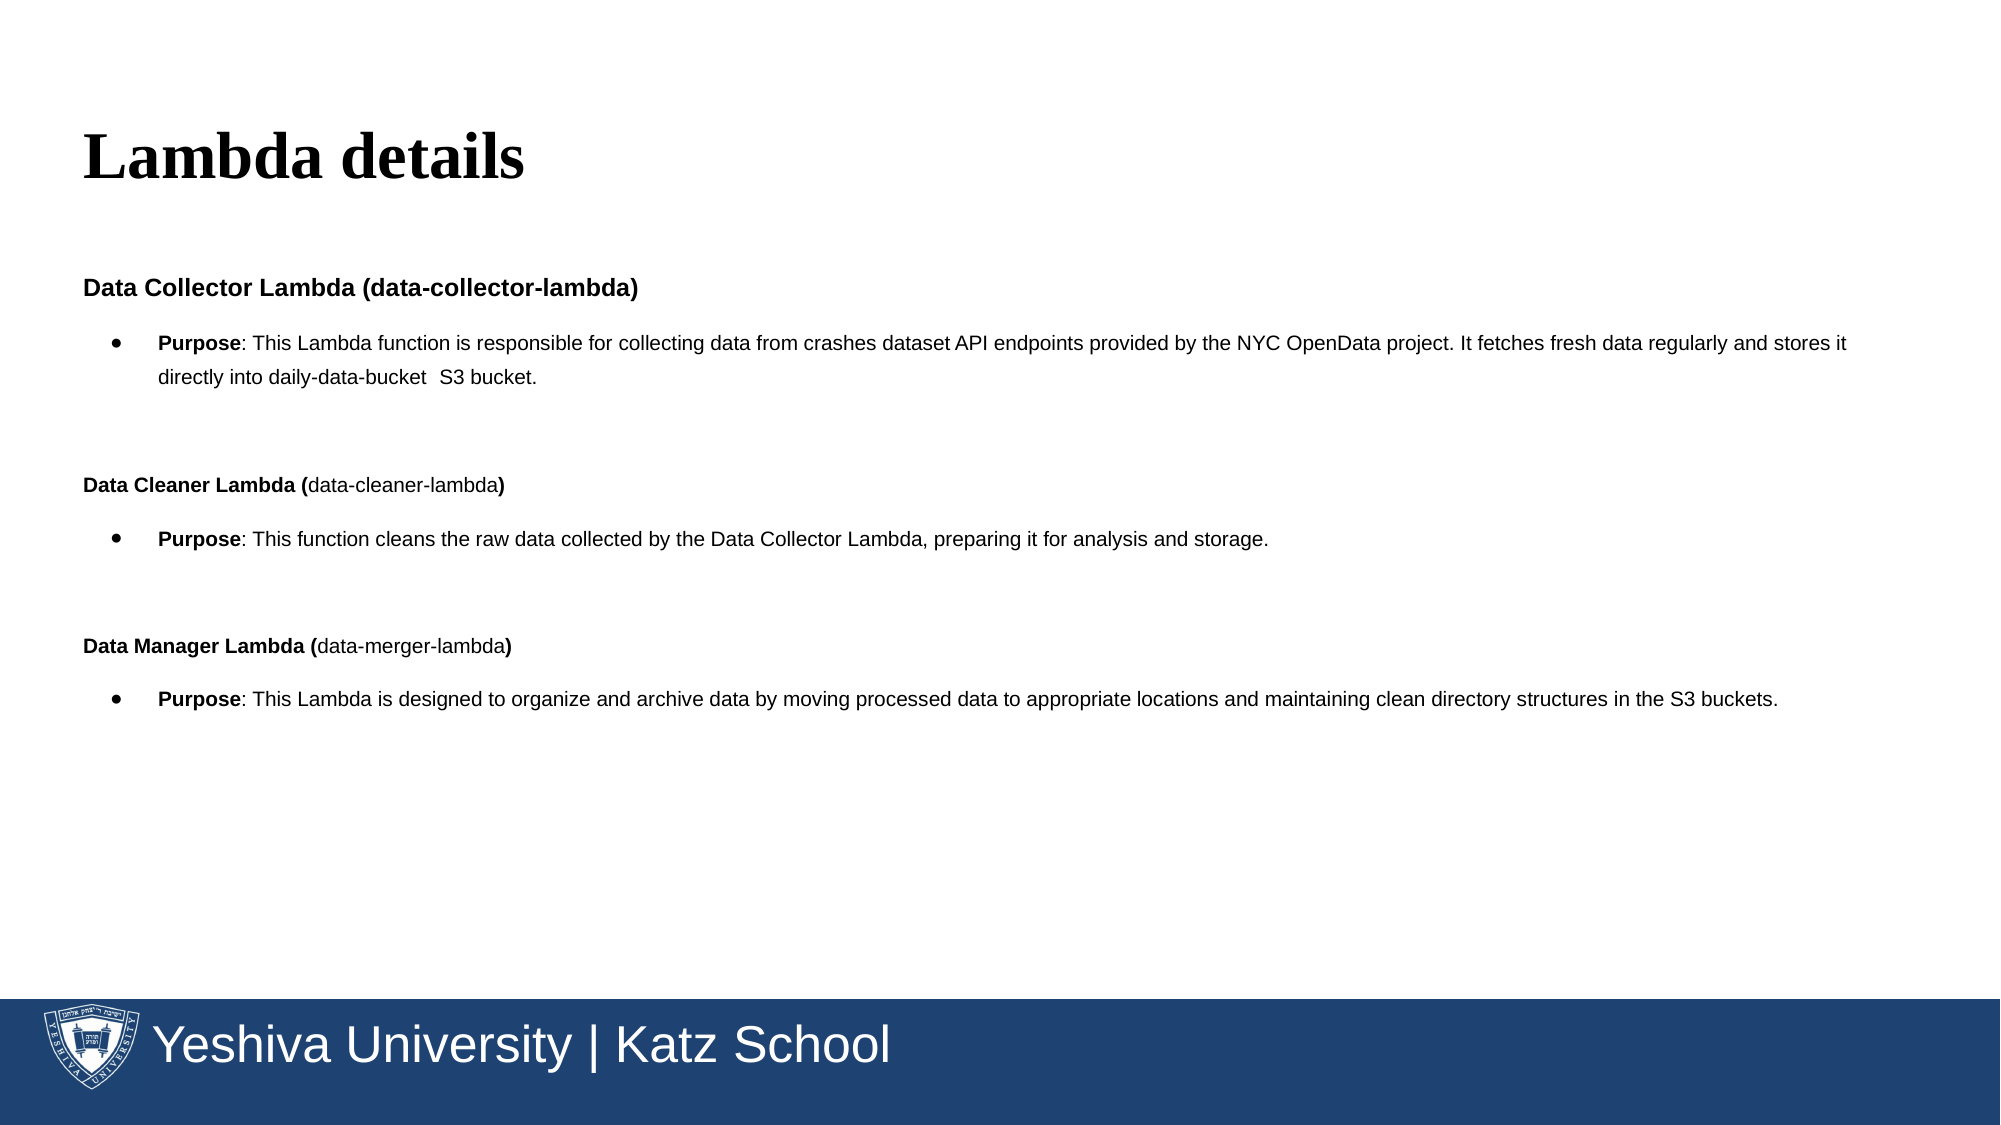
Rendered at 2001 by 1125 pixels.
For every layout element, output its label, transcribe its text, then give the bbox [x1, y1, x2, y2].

title Lambda details [68, 97, 1932, 223]
text_box Yeshiva University | Katz School [131, 990, 920, 996]
list Data Collector Lambda (data-collector-lambda) Purpose: This Lambda function is responsible for collecting data from crashes dataset API endpoints provided by the NYC OpenData project. It fetches fresh data regularly and stores it directly into daily-data-bucket S3 bucket. Data Cleaner Lambda (data-cleaner-lambda) Purpose: This function cleans the raw data collected by the Data Collector Lambda, preparing it for analysis and storage. Data Manager Lambda (data-merger-lambda) Purpose: This Lambda is designed to organize and archive data by moving processed data to appropriate locations and maintaining clean directory structures in the S3 buckets. [68, 252, 1932, 996]
picture [0, 999, 2000, 1125]
